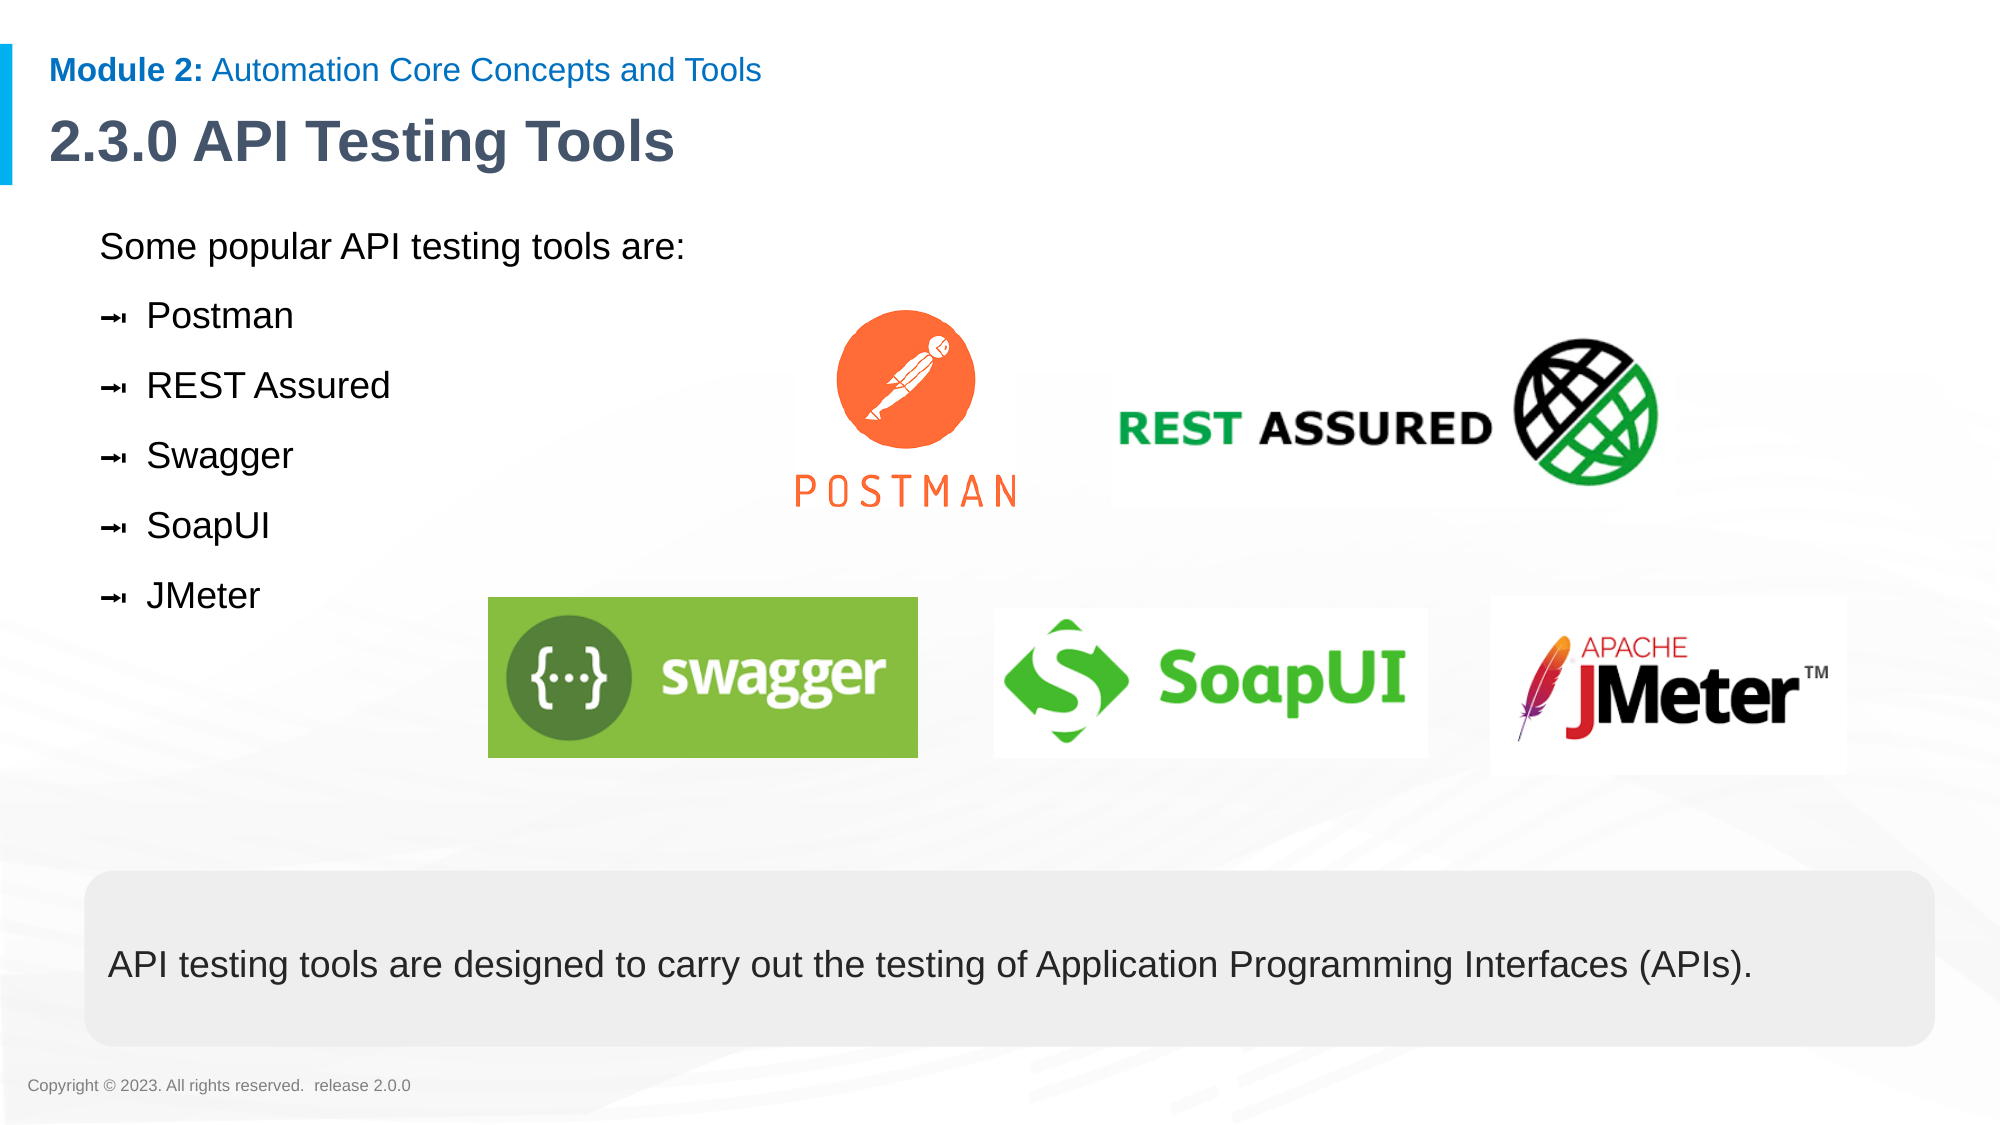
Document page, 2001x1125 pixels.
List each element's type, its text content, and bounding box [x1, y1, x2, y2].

list Some popular API testing tools are: Postman REST Assured Swagger SoapUI JMeter [84, 214, 1770, 894]
text_box API testing tools are designed to carry out the testing of Application Programming Interfaces (APIs). [84, 870, 1936, 1047]
title 2.3.0 API Testing Tools [34, 103, 1944, 185]
picture [0, 0, 2000, 1125]
